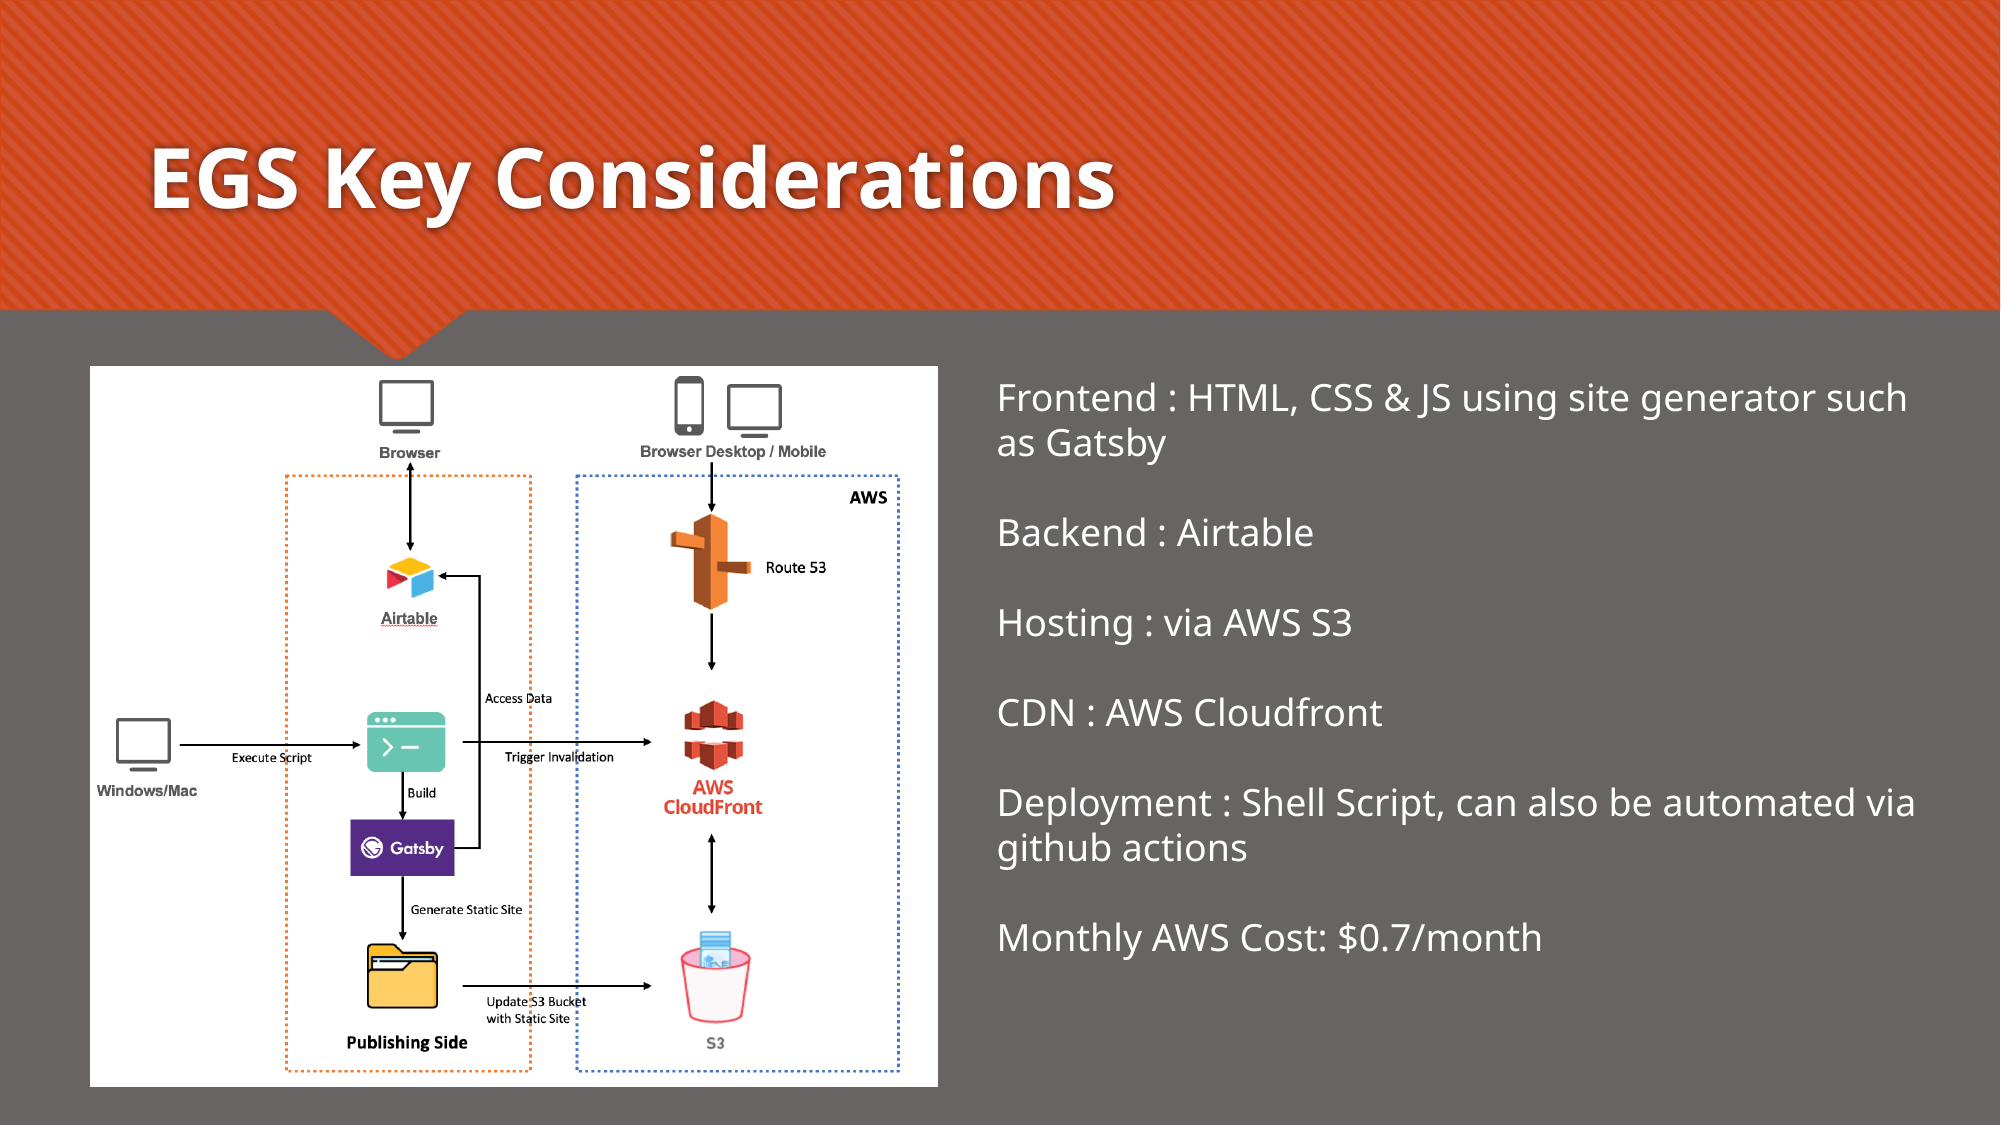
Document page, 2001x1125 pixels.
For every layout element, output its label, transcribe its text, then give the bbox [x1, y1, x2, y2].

text_box Frontend : HTML, CSS & JS using site generator such as Gatsby Backend : Airtable Hosting : via AWS S3 CDN : AWS Cloudfront Deployment : Shell Script, can also be automated via github actions Monthly AWS Cost: $0.7/month [981, 366, 1963, 967]
title EGS Key Considerations [132, 73, 1948, 233]
picture [90, 366, 938, 1087]
